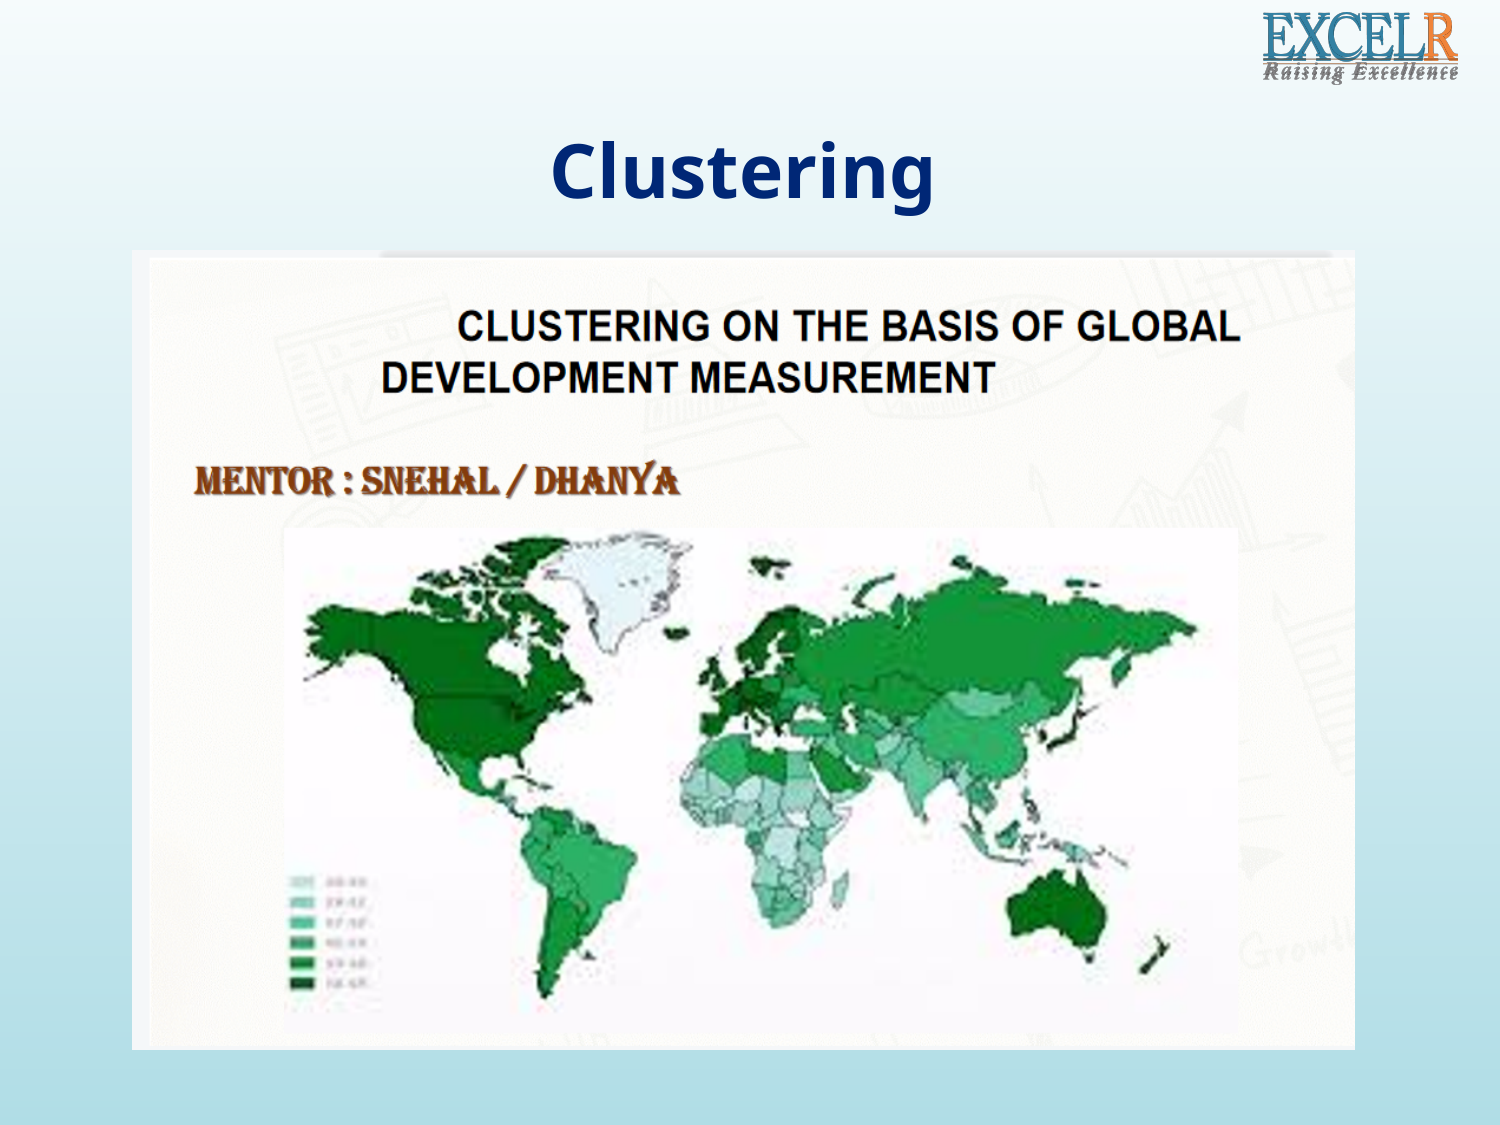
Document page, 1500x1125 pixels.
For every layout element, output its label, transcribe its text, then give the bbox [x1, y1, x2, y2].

picture [132, 250, 1355, 1050]
text_box Clustering [132, 126, 1355, 222]
picture [1262, 12, 1459, 85]
